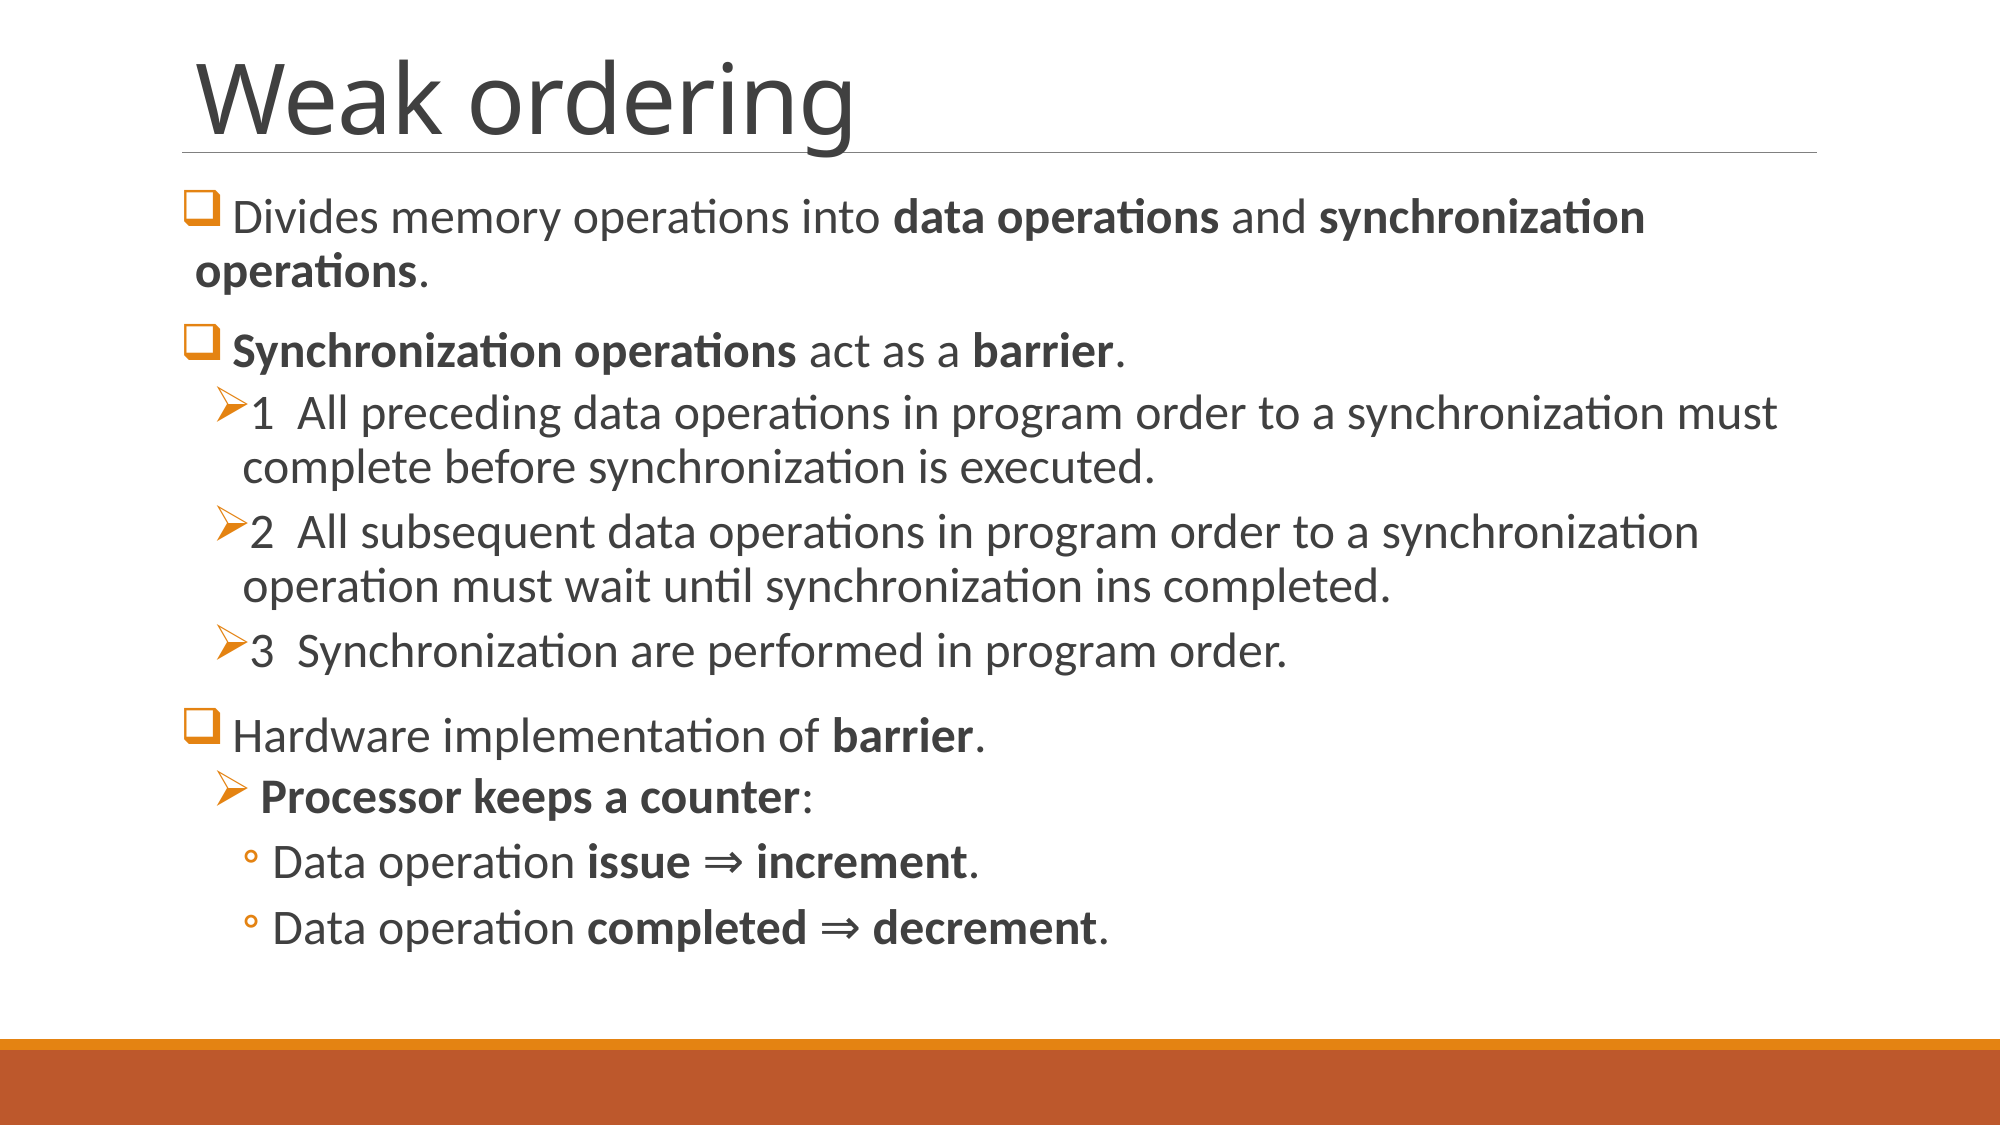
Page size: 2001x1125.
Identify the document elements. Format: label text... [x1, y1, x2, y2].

title Weak ordering [180, 47, 1830, 163]
list Divides memory operations into data operations and synchronization operations. Synchronization operations act as a barrier. 1 All preceding data operations in program order to a synchronization must complete before synchronization is executed. 2 All subsequent data operations in program order to a synchronization operation must wait until synchronization ins completed. 3 Synchronization are performed in program order. Hardware implementation of barrier. Processor keeps a counter: Data operation issue ⇒ increment. Data operation completed ⇒ decrement. [180, 182, 1830, 963]
